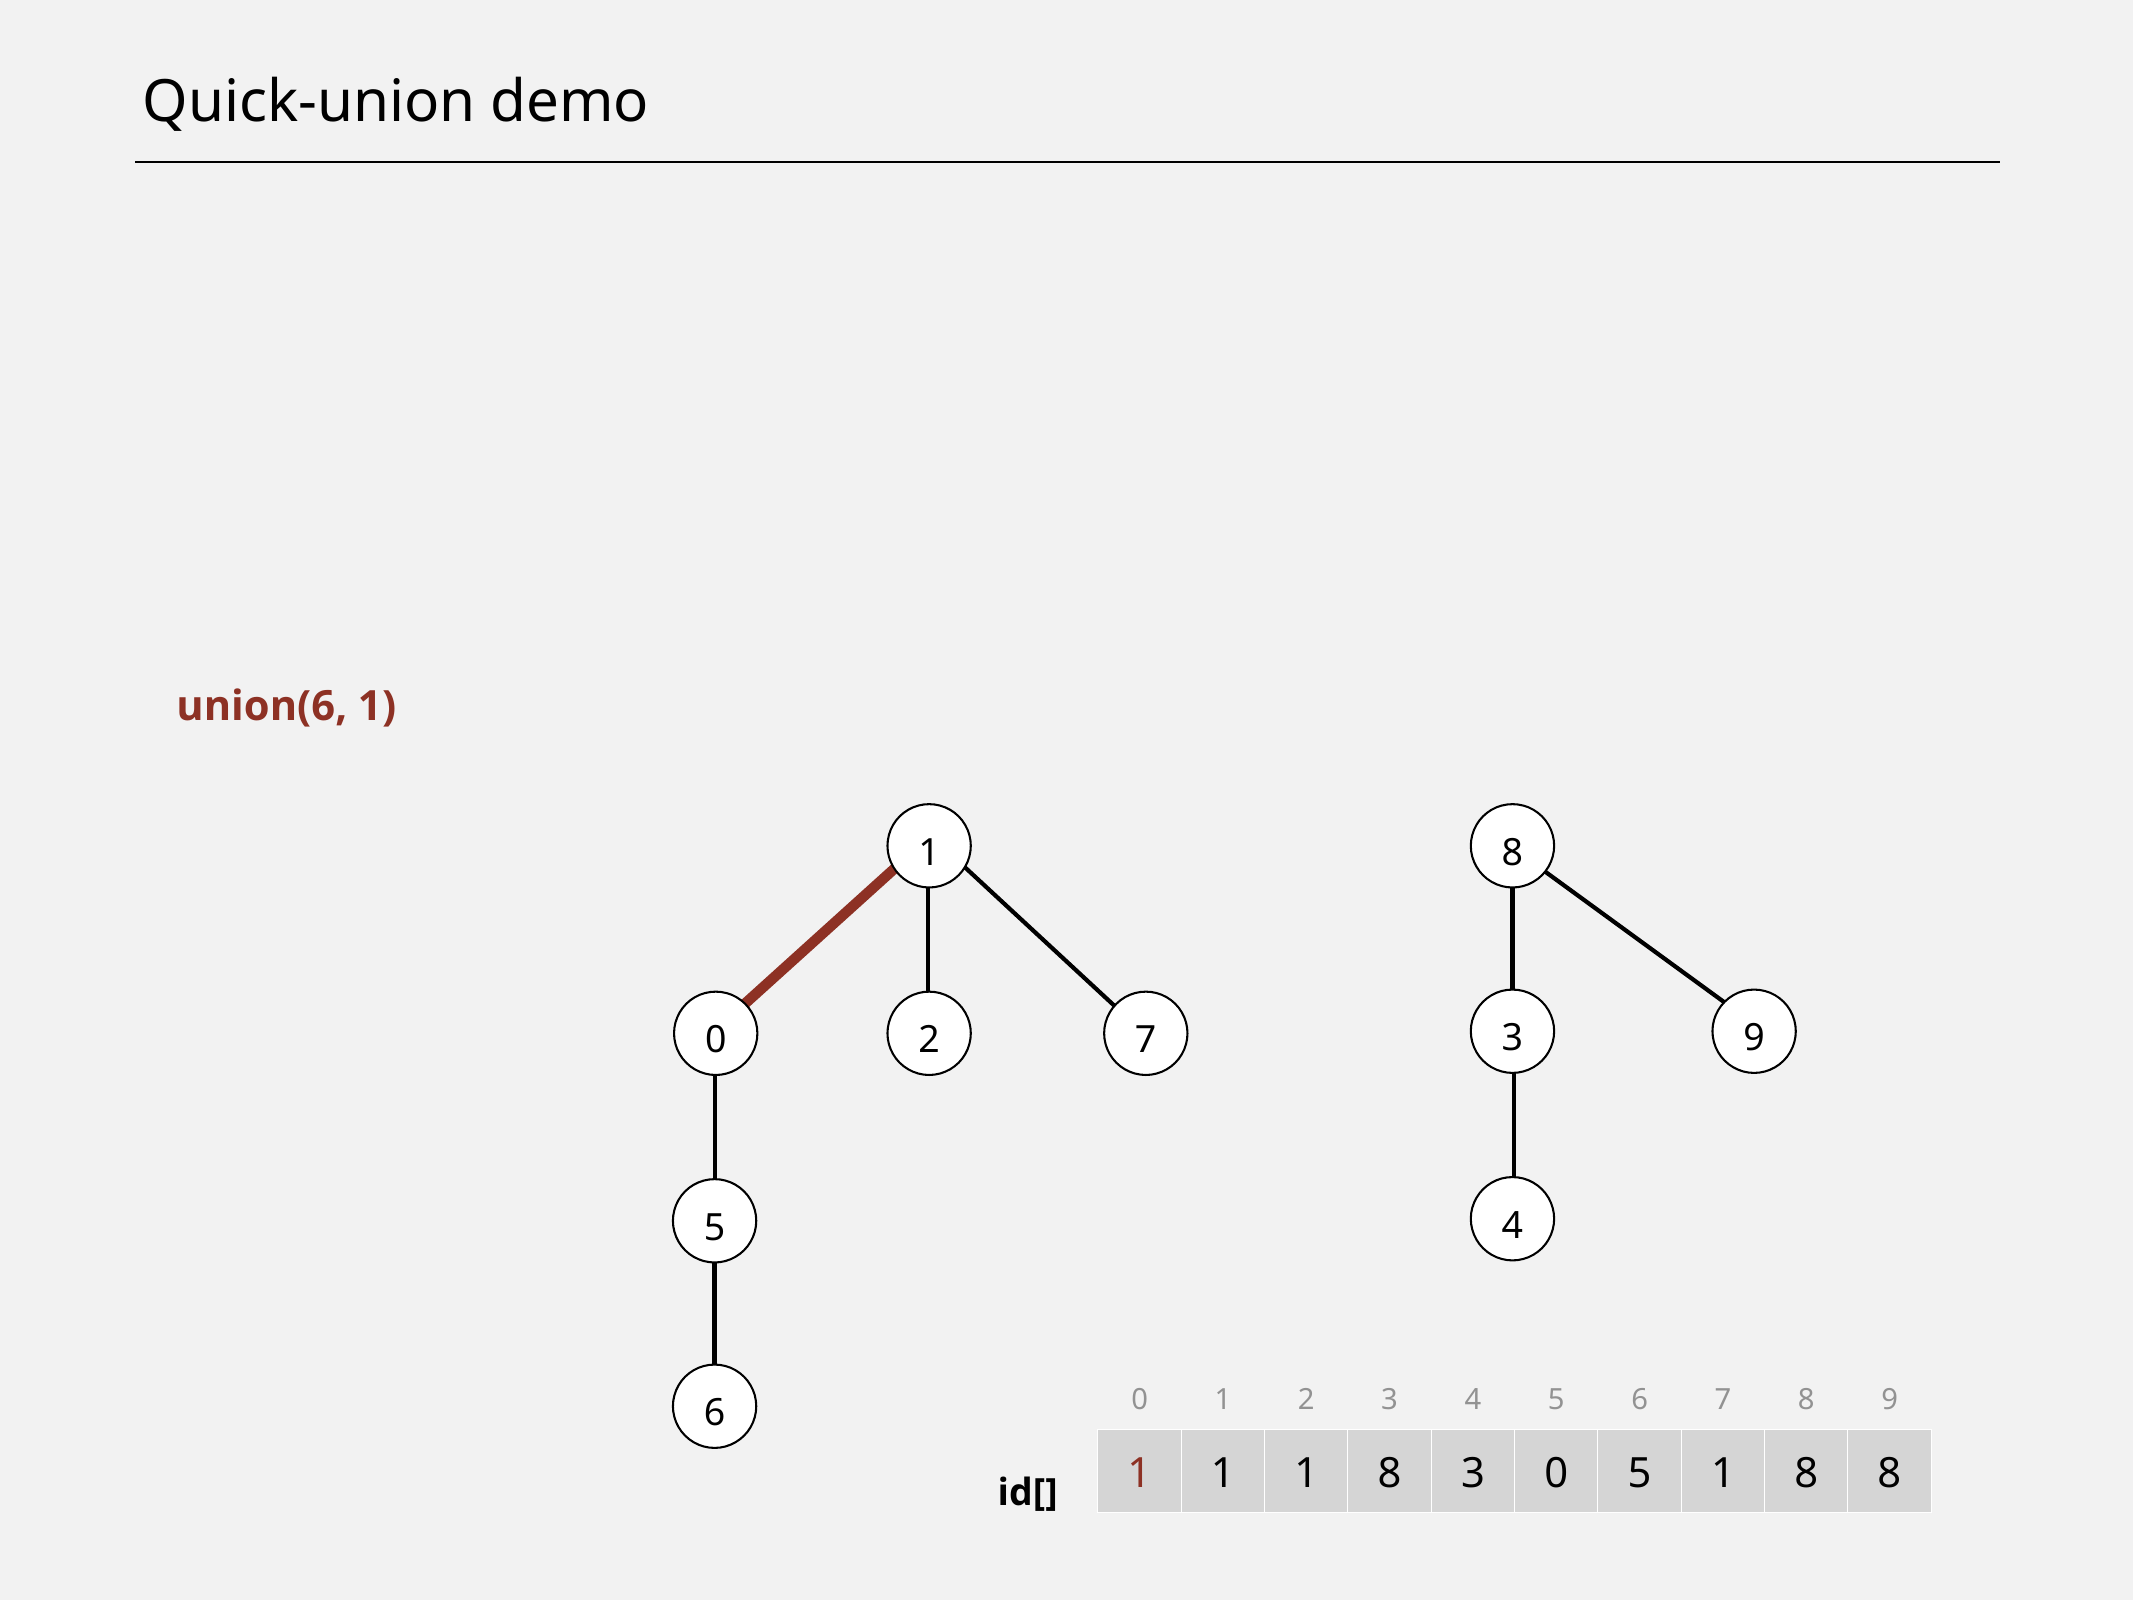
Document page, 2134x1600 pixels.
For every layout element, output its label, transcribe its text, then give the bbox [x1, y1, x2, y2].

text_box 1 [887, 804, 971, 888]
text_box 5 [672, 1179, 757, 1263]
text_box 4 [1470, 1177, 1555, 1261]
text_box 9 [1712, 989, 1796, 1073]
text_box 0 [674, 991, 758, 1075]
title Quick-union demo [132, 0, 2001, 134]
text_box 2 [887, 991, 971, 1075]
text_box 3 [1470, 989, 1555, 1073]
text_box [980, 1366, 1932, 1513]
text_box 6 [672, 1364, 757, 1448]
text_box 8 [1470, 804, 1555, 888]
text_box 7 [1104, 991, 1188, 1075]
text_box union(6, 1) [158, 645, 415, 738]
